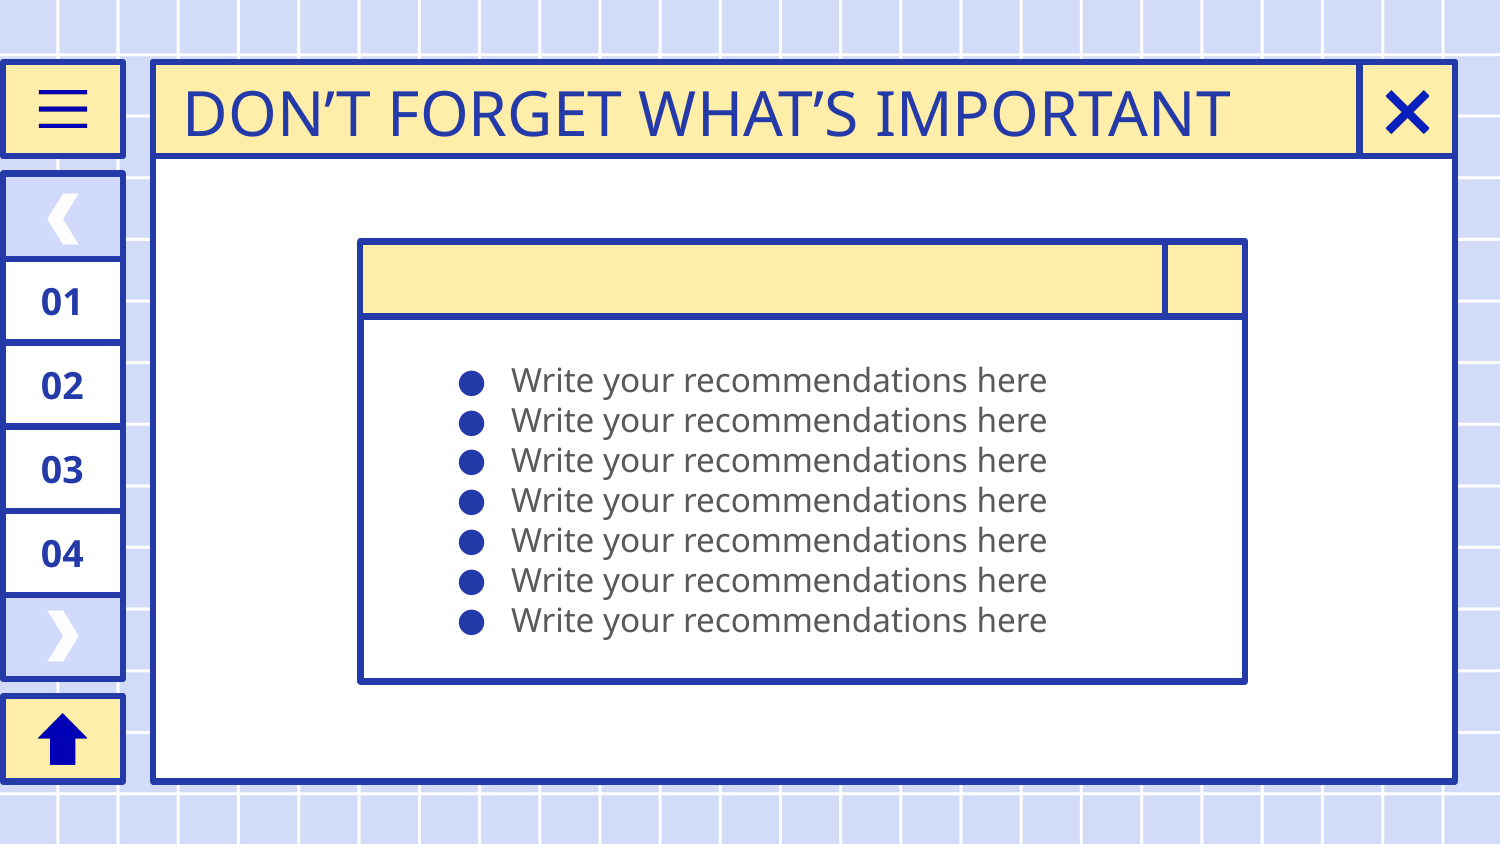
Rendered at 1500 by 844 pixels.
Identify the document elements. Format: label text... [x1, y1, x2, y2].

text_box 03 [20, 449, 104, 487]
picture [0, 0, 1500, 844]
text_box [360, 241, 1164, 317]
text_box [1164, 241, 1245, 317]
text_box 04 [20, 533, 104, 572]
text_box Write your recommendations here Write your recommendations here Write your recommendations here Write your recommendations here Write your recommendations here Write your recommendations here Write your recommendations here [436, 342, 1170, 656]
picture [37, 713, 88, 765]
picture [38, 610, 88, 662]
title DON’T FORGET WHAT’S IMPORTANT [182, 64, 1318, 159]
picture [38, 90, 88, 129]
text_box 02 [20, 365, 104, 403]
text_box [360, 317, 1246, 682]
picture [38, 193, 88, 245]
text_box 01 [20, 281, 104, 319]
